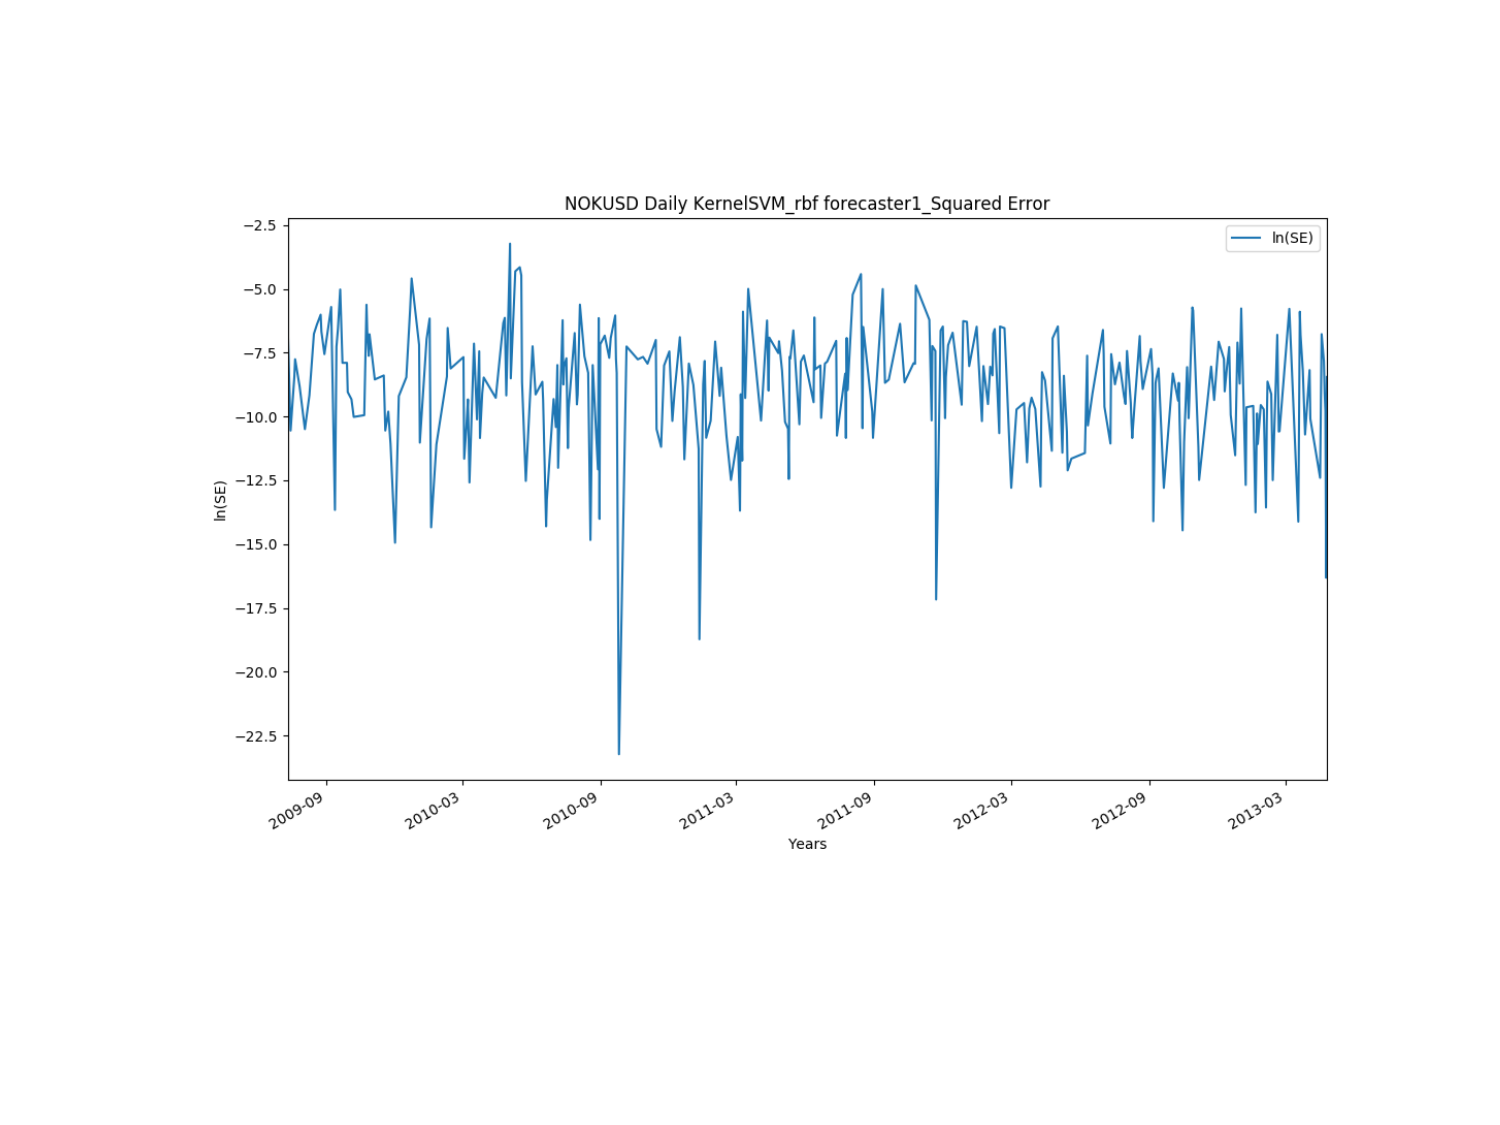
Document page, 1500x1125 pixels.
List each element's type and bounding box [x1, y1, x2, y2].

picture [119, 119, 1461, 946]
